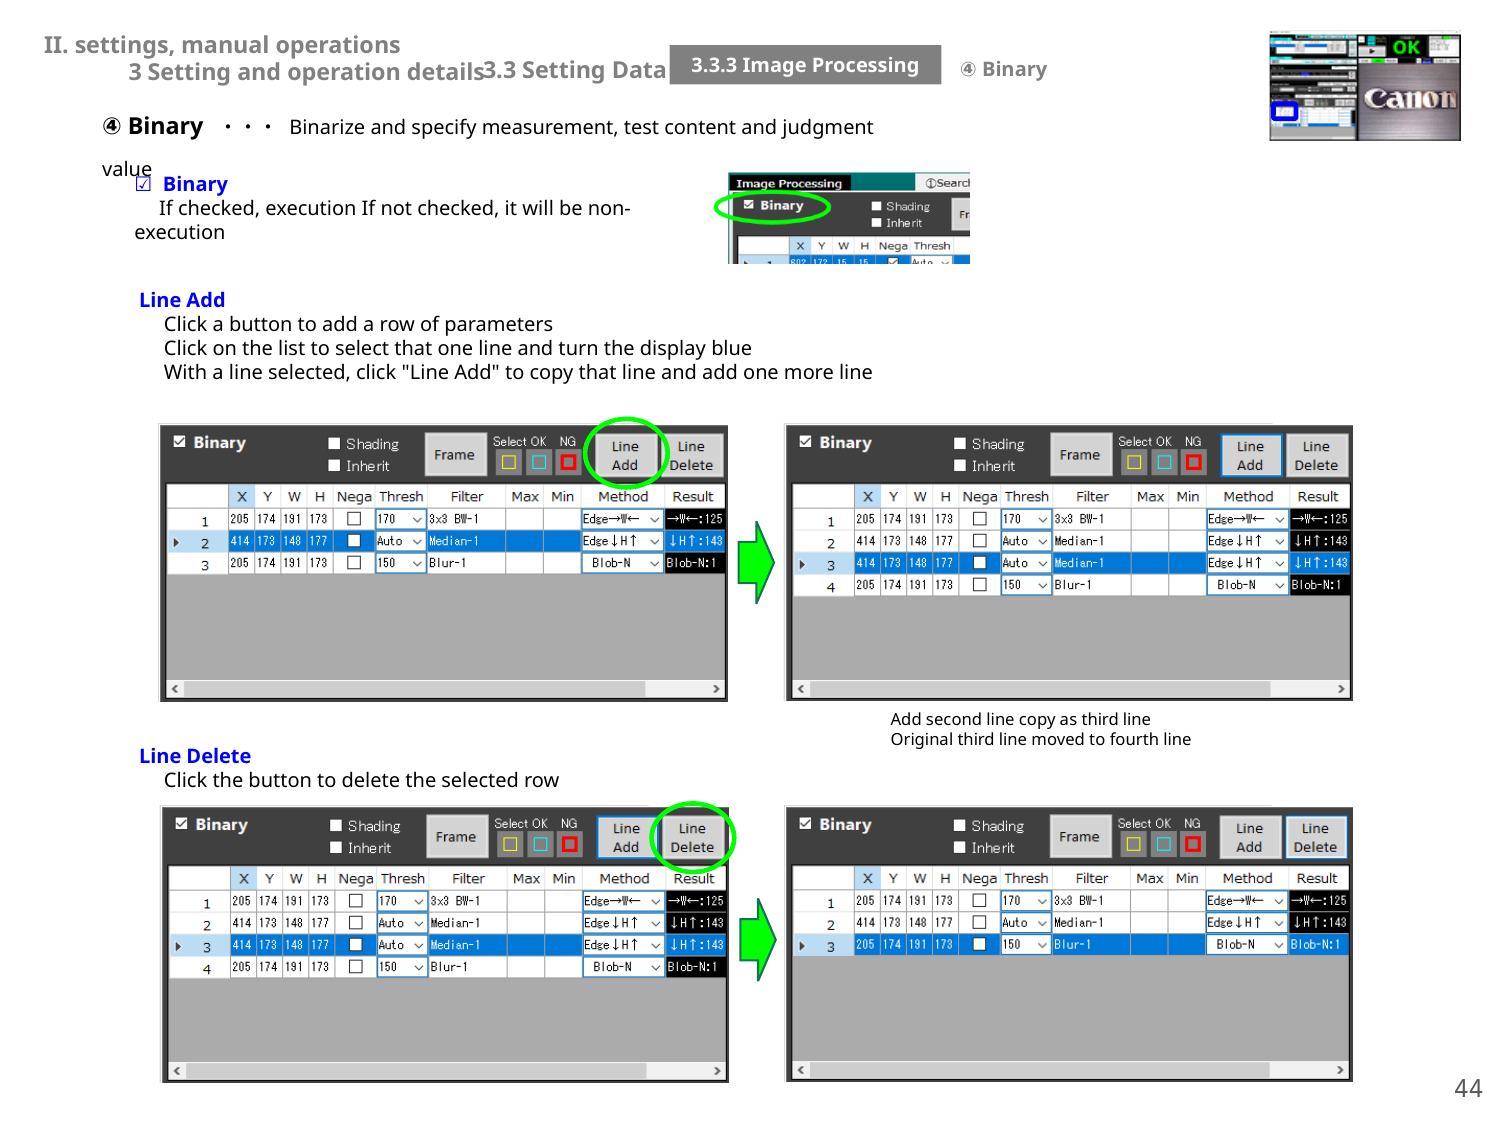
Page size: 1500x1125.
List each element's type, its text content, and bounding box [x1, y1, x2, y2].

text_box Add second line copy as third line Original third line moved to fourth line [878, 701, 1276, 764]
text_box ④ Binary [945, 48, 1063, 88]
text_box 3.3.3 Image Processing [670, 45, 942, 85]
text_box [1272, 102, 1298, 120]
text_box II. settings, manual operations [29, 8, 502, 66]
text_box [784, 805, 1353, 1082]
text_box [159, 803, 735, 1083]
text_box Line Add Click a button to add a row of parameters Click on the list to select that one line and turn the display blue With a line selected, click "Line Add" to copy that line and add one more line Line Delete Click the button to delete the selected row [124, 280, 1129, 799]
text_box ☑ Binary If checked, execution If not checked, it will be non-execution [119, 163, 711, 251]
text_box 3 Setting and operation details [116, 66, 365, 90]
text_box 3.3 Setting Data [471, 43, 670, 93]
text_box [739, 897, 777, 982]
text_box ④ Binary ・・・ Binarize and specify measurement, test content and judgment value [87, 89, 904, 189]
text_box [783, 423, 1353, 701]
picture [1269, 30, 1461, 141]
picture [712, 169, 970, 265]
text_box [158, 418, 728, 702]
text_box [737, 520, 776, 605]
